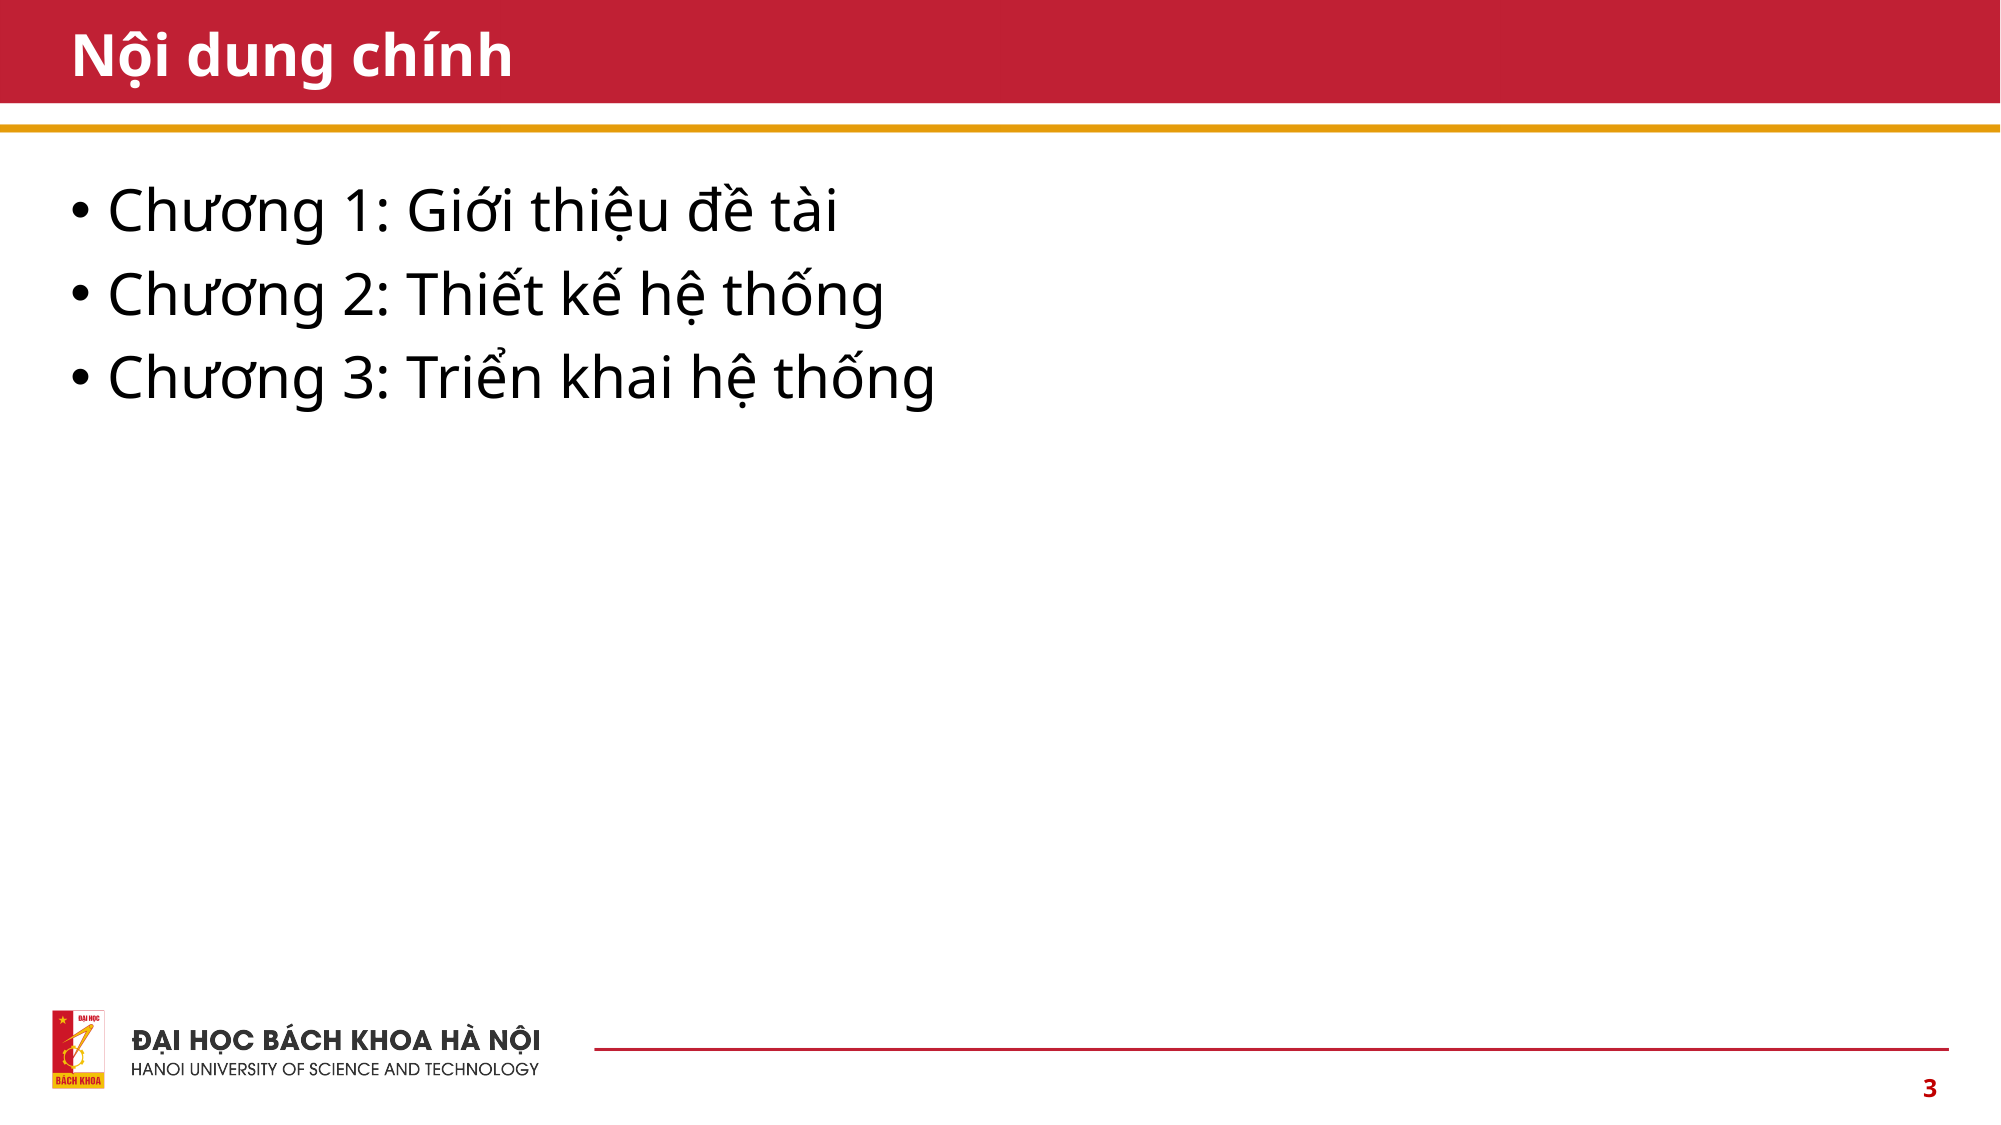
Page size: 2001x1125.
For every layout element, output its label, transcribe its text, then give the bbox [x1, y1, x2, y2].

list Chương 1: Giới thiệu đề tài Chương 2: Thiết kế hệ thống Chương 3: Triển khai hệ thống [55, 173, 1945, 979]
title Nội dung chính [55, 18, 1945, 90]
picture [0, 0, 2001, 1125]
slide_number 3 [1502, 1065, 1953, 1125]
